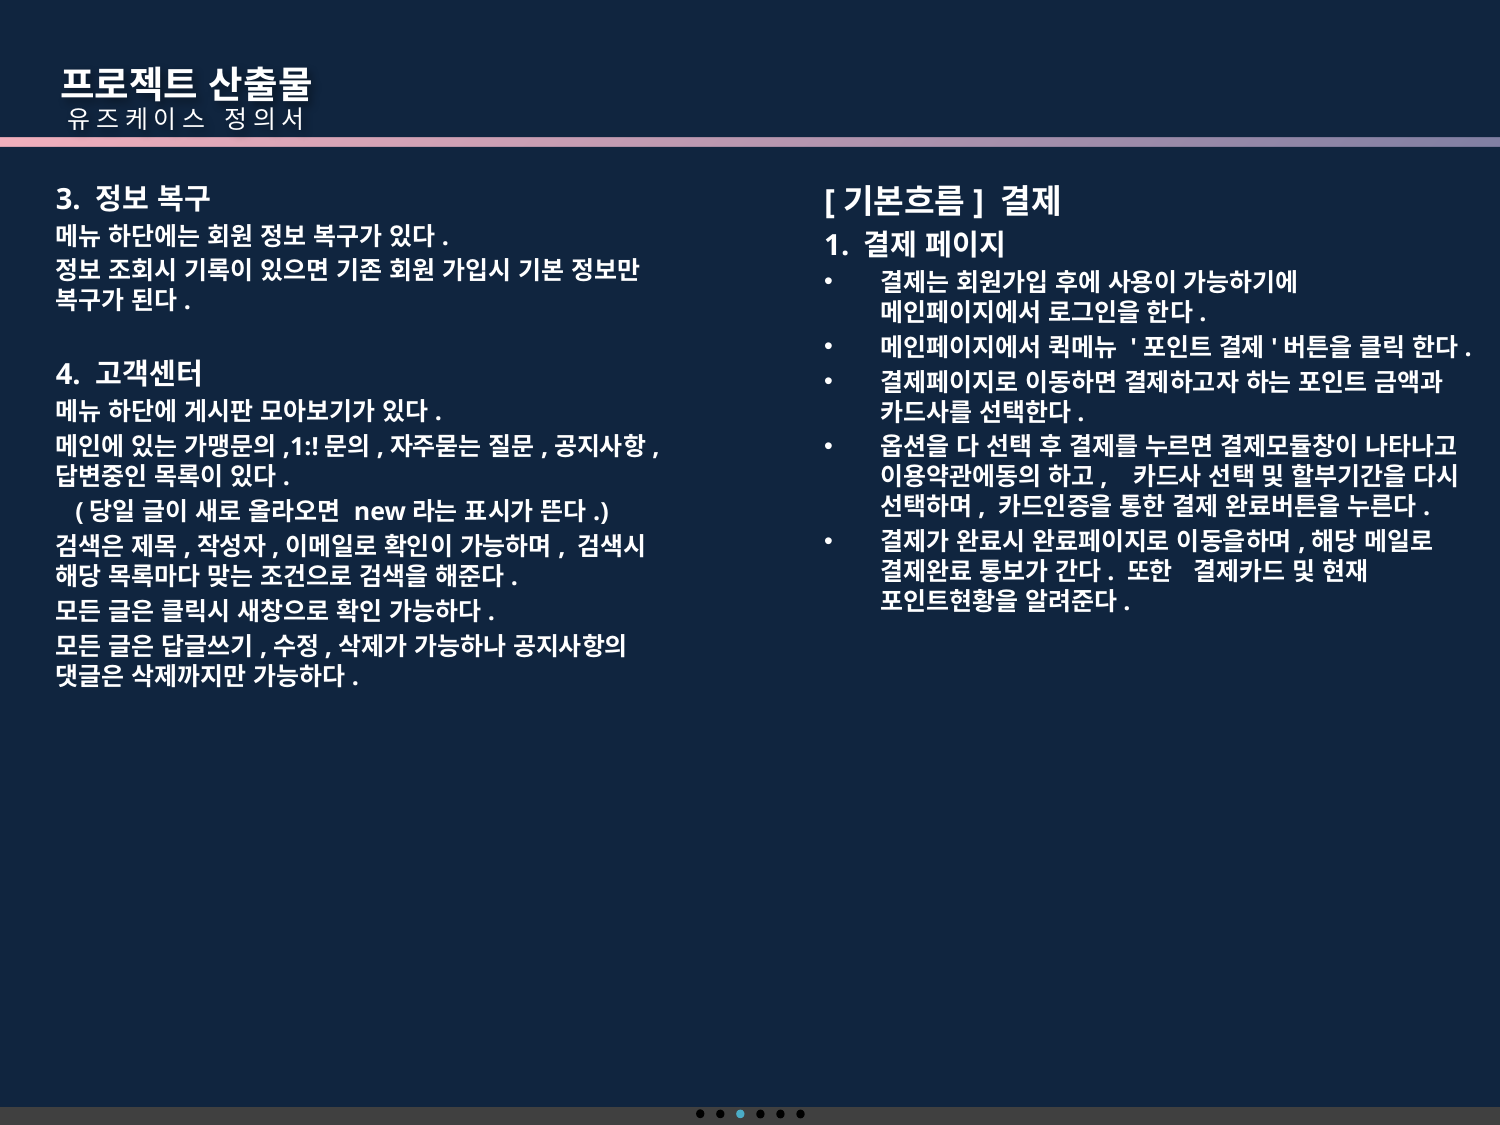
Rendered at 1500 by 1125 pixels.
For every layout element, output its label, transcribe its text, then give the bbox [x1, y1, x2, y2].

list [기본흐름] 결제 1. 결제 페이지 결제는 회원가입 후에 사용이 가능하기에 메인페이지에서 로그인을 한다. 메인페이지에서 퀵메뉴 '포인트 결제'버튼을 클릭 한다. 결제페이지로 이동하면 결제하고자 하는 포인트 금액과 카드사를 선택한다. 옵션을 다 선택 후 결제를 누르면 결제모듈창이 나타나고 이용약관에동의 하고, 카드사 선택 및 할부기간을 다시 선택하며, 카드인증을 통한 결제 완료버튼을 누른다. 결제가 완료시 완료페이지로 이동을하며,해당 메일로 결제완료 통보가 간다. 또한 결제카드 및 현재 포인트현황을 알려준다. [809, 172, 1480, 995]
text_box [0, 0, 1500, 139]
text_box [695, 1109, 805, 1119]
text_box [0, 1107, 696, 1125]
text_box [0, 145, 1500, 1107]
text_box 프로젝트 산출물 유즈케이스 정의서 [53, 32, 349, 138]
text_box [803, 1107, 1500, 1125]
text_box 3. 정보 복구 메뉴 하단에는 회원 정보 복구가 있다. 정보 조회시 기록이 있으면 기존 회원 가입시 기본 정보만 복구가 된다. 4. 고객센터 메뉴 하단에 게시판 모아보기가 있다. 메인에 있는 가맹문의,1:!문의,자주묻는 질문,공지사항,답변중인 목록이 있다. (당일 글이 새로 올라오면 new라는 표시가 뜬다.) 검색은 제목,작성자,이메일로 확인이 가능하며, 검색시 해당 목록마다 맞는 조건으로 검색을 해준다. 모든 글은 클릭시 새창으로 확인 가능하다. 모든 글은 답글쓰기,수정,삭제가 가능하나 공지사항의 댓글은 삭제까지만 가능하다. [41, 172, 712, 995]
